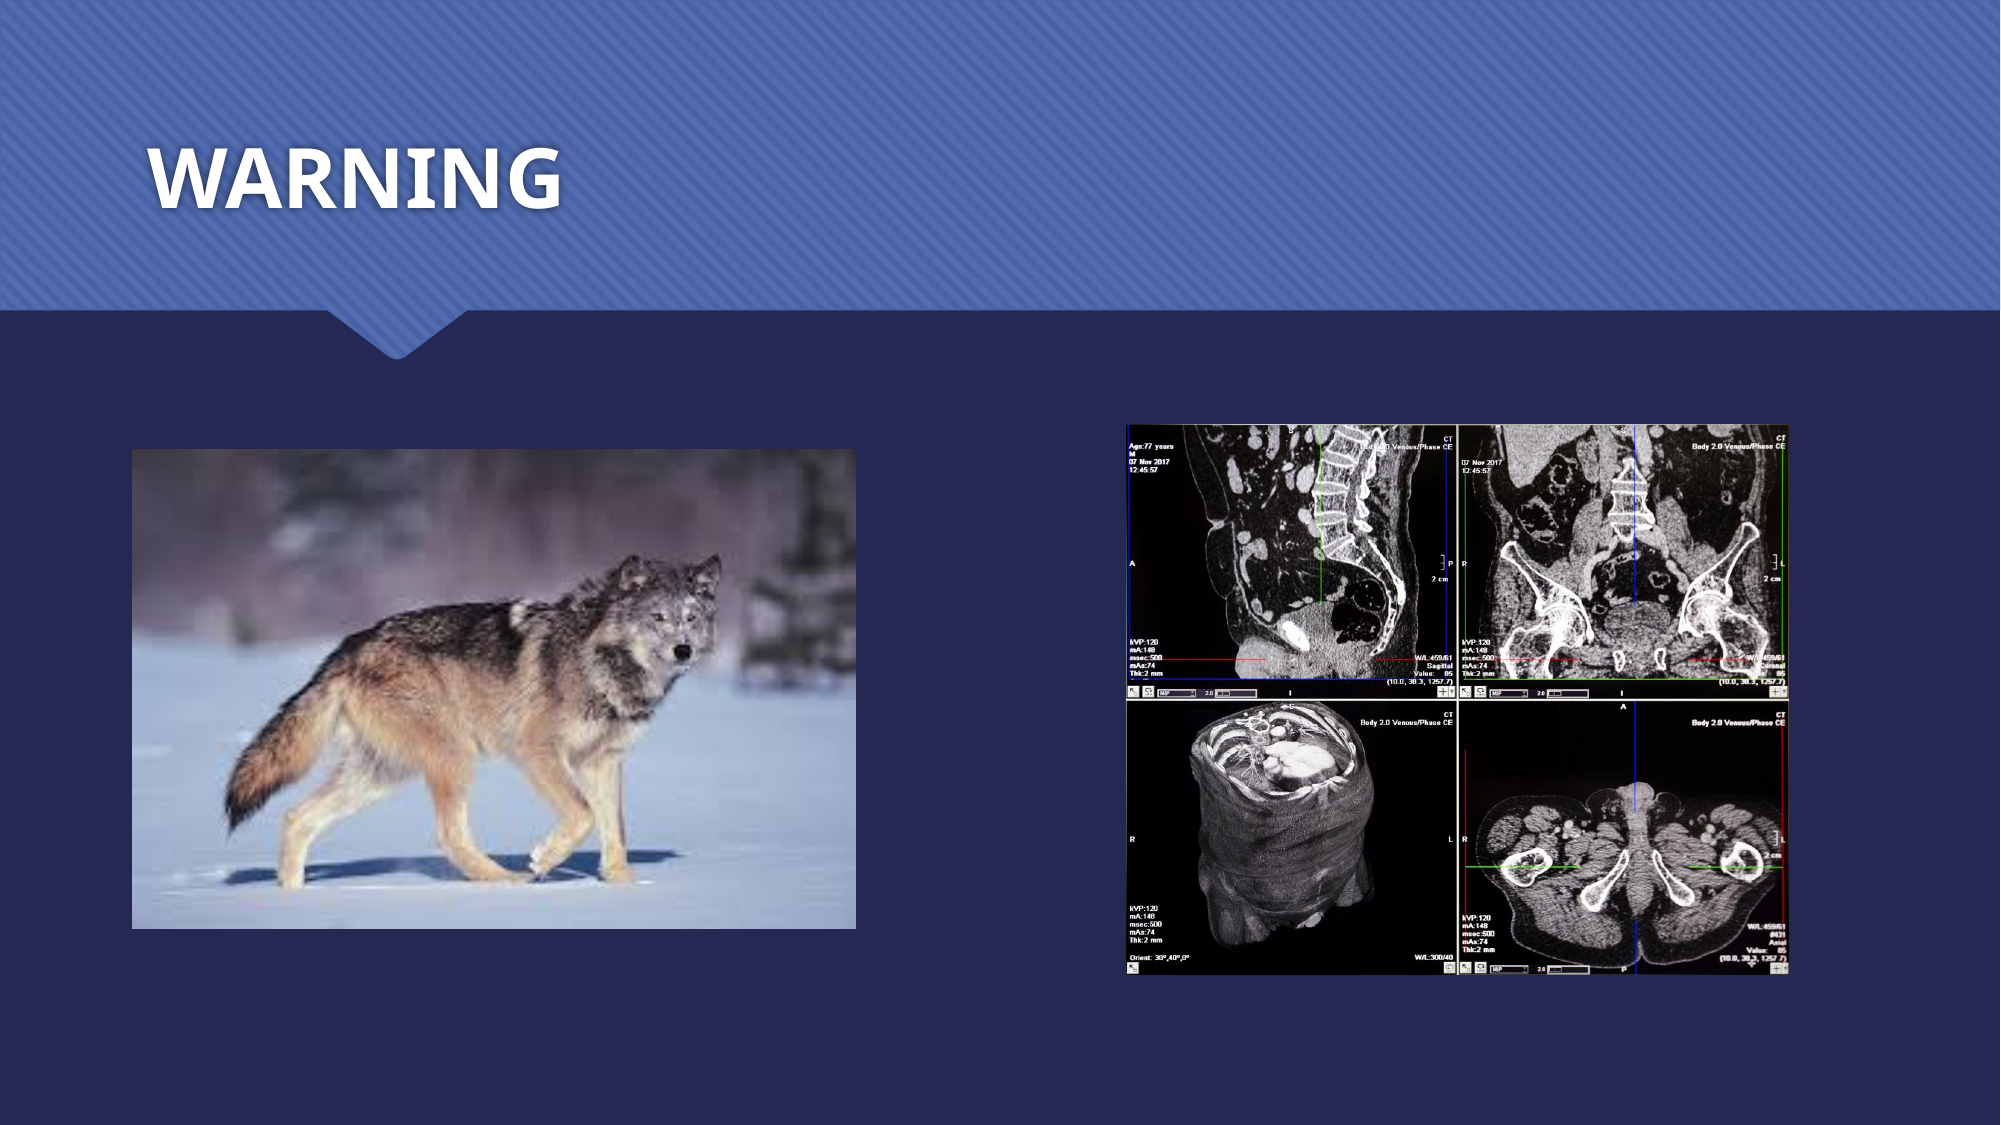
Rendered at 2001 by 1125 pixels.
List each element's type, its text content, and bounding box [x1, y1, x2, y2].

picture [1125, 424, 1789, 976]
picture [132, 449, 856, 930]
title WARNING [132, 73, 1868, 233]
